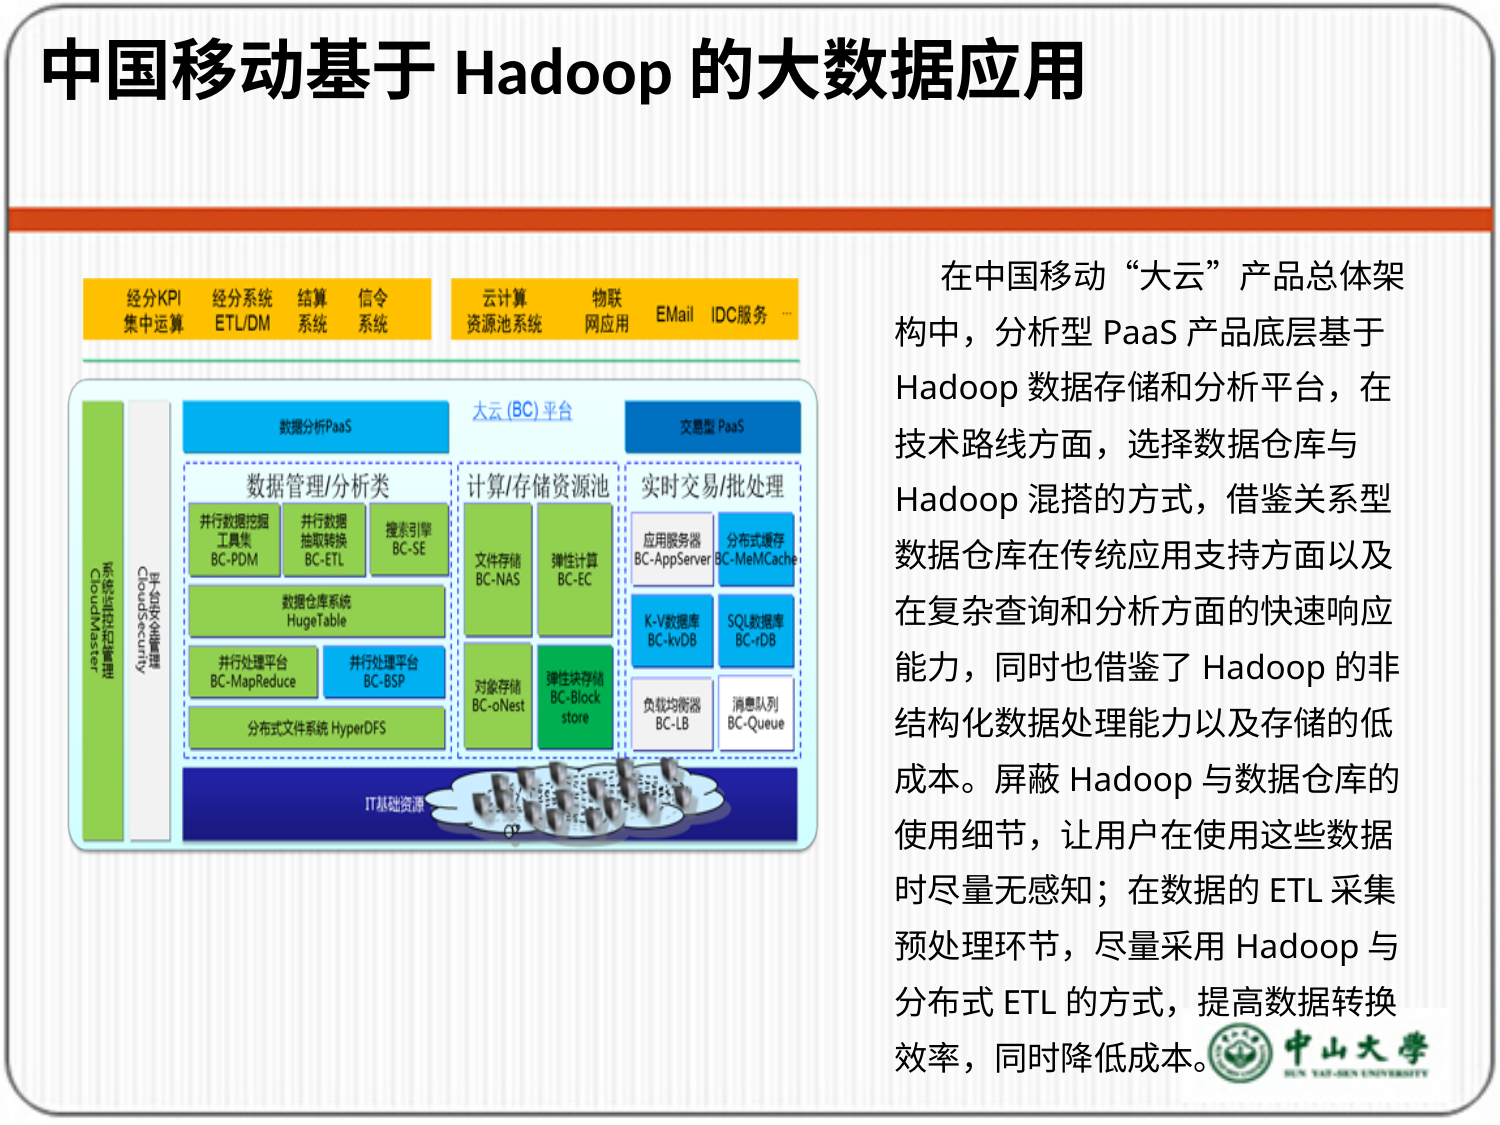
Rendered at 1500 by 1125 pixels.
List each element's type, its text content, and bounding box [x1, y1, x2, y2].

picture [0, 0, 1500, 1125]
text_box 在中国移动“大云”产品总体架构中，分析型PaaS产品底层基于Hadoop数据存储和分析平台，在技术路线方面，选择数据仓库与Hadoop混搭的方式，借鉴关系型数据仓库在传统应用支持方面以及在复杂查询和分析方面的快速响应能力，同时也借鉴了Hadoop的非结构化数据处理能力以及存储的低成本。屏蔽Hadoop与数据仓库的使用细节，让用户在使用这些数据时尽量无感知；在数据的ETL采集预处理环节，尽量采用Hadoop与分布式ETL的方式，提高数据转换效率，同时降低成本。 [879, 231, 1433, 1085]
text_box 中国移动基于Hadoop的大数据应用 [23, 20, 1374, 138]
